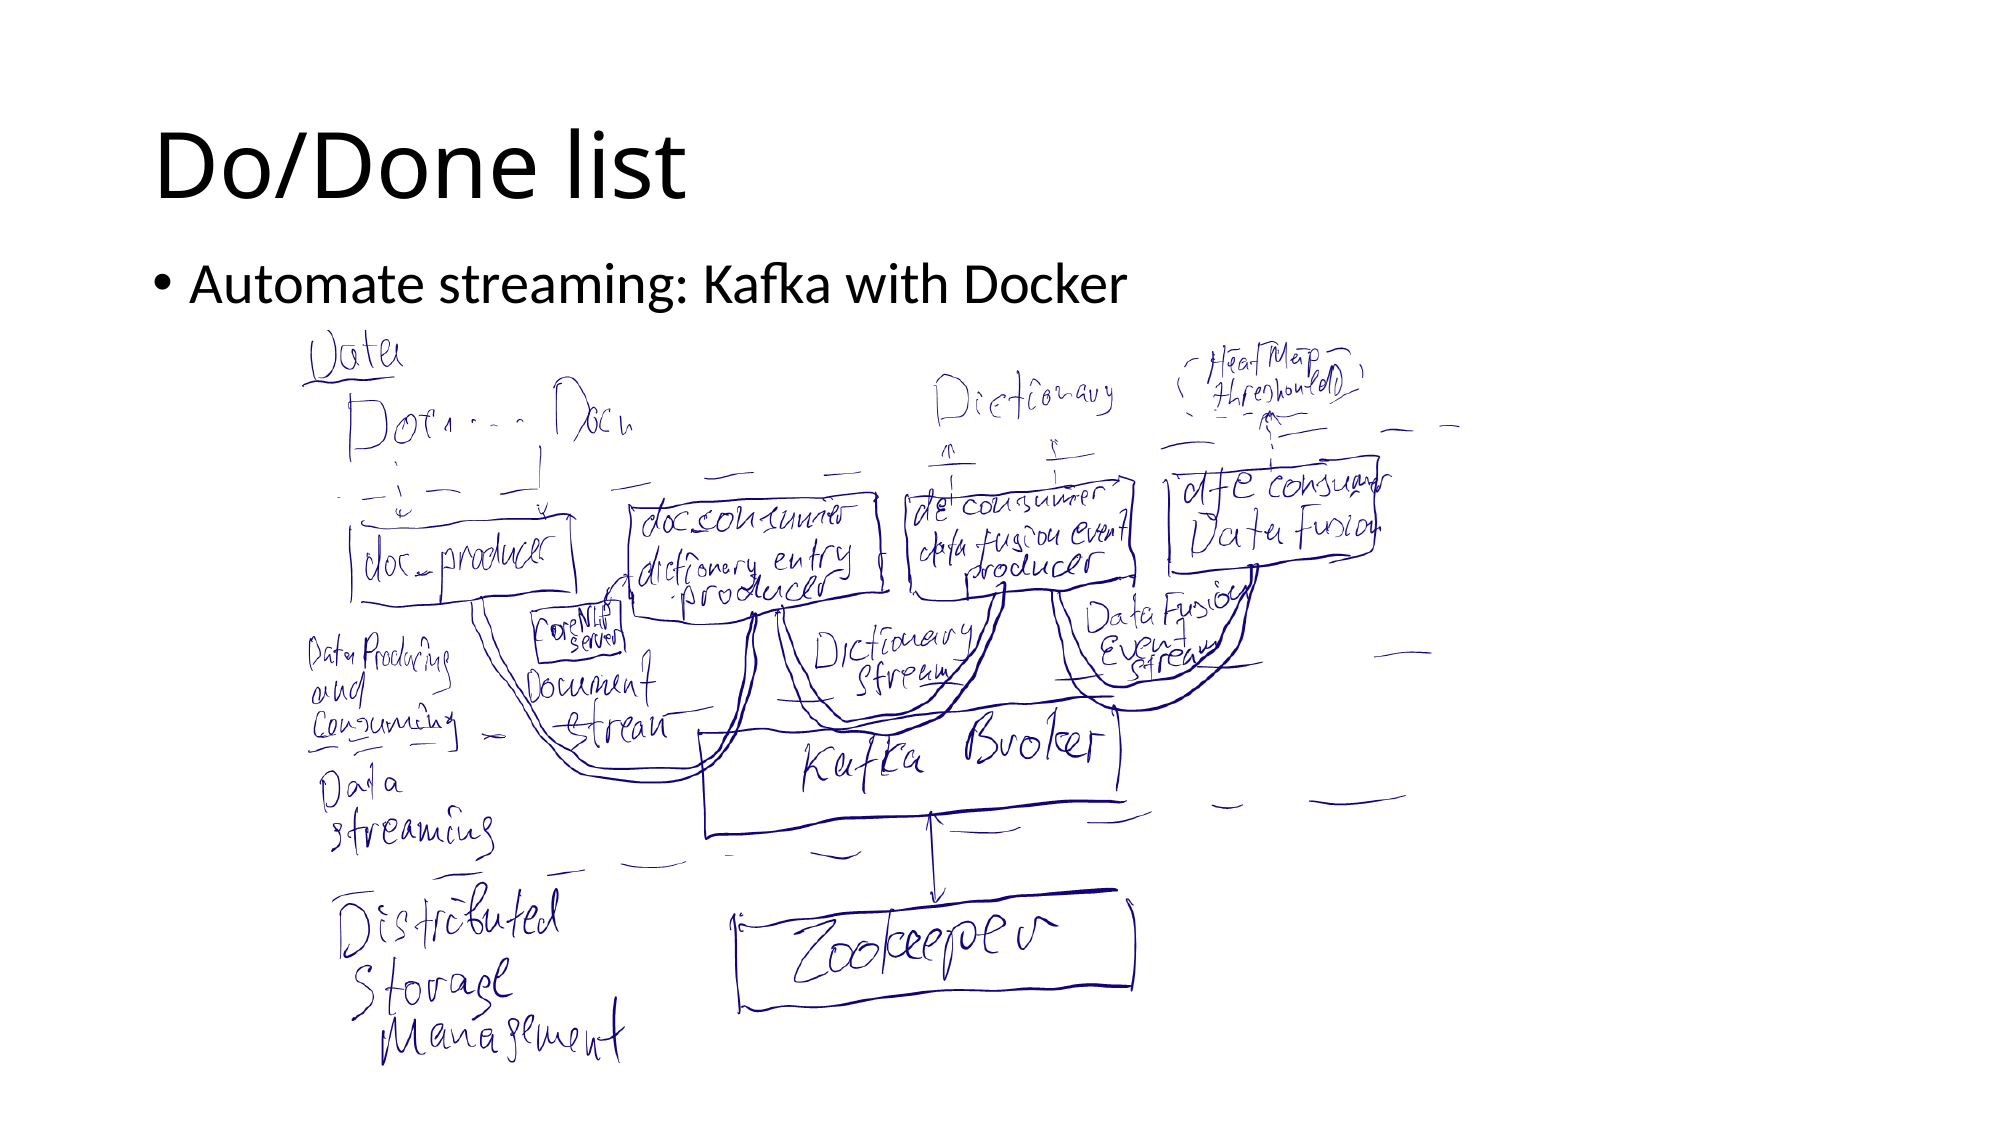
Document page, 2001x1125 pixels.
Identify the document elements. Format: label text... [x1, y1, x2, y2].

picture [253, 298, 1525, 1102]
title Do/Done list [137, 59, 1863, 246]
list Automate streaming: Kafka with Docker [137, 246, 1863, 960]
